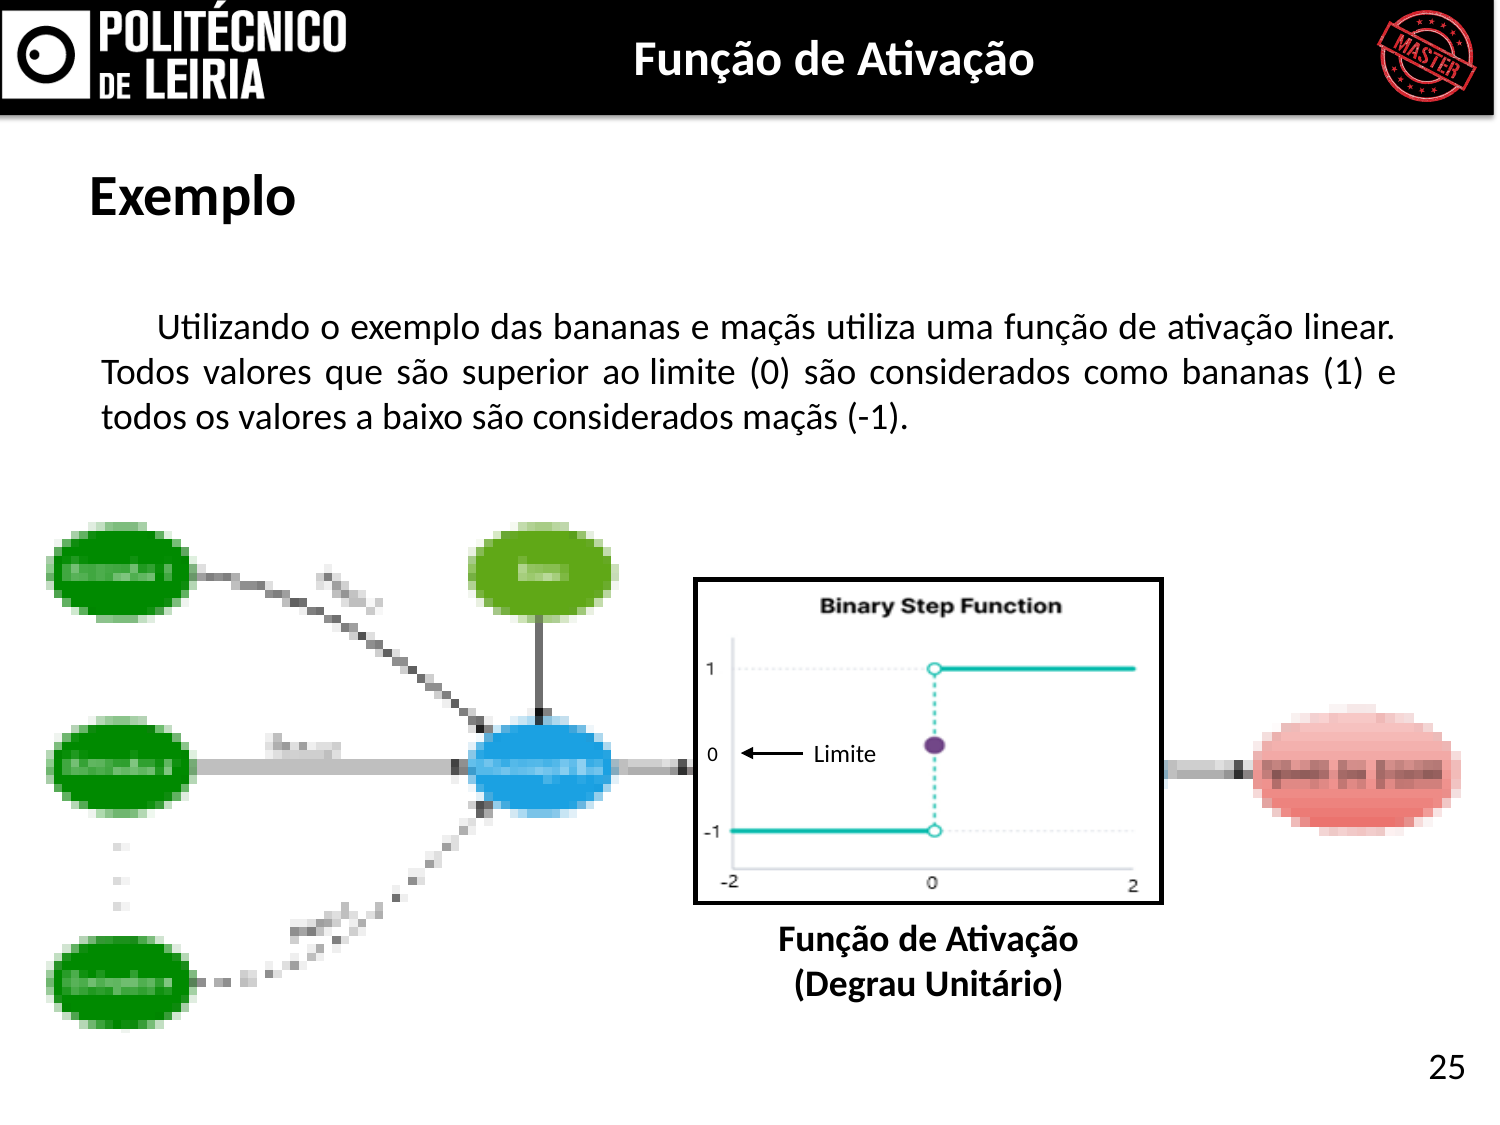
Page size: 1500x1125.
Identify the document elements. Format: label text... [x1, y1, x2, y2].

text_box Função de Ativação (Degrau Unitário) [740, 906, 1117, 1012]
text_box [695, 578, 1163, 904]
text_box Função de Ativação [489, 9, 1180, 120]
title Exemplo [75, 140, 1424, 251]
picture [35, 522, 695, 1033]
picture [0, 0, 1500, 136]
text_box 25 [1413, 1034, 1482, 1095]
picture [1162, 703, 1469, 844]
text_box Utilizando o exemplo das bananas e maçãs utiliza uma função de ativação linear. Todos valores que são superior ao limite (0) são considerados como bananas (1) e todos os valores a baixo são considerados maçãs (-1). [86, 294, 1413, 445]
picture [698, 582, 1158, 900]
